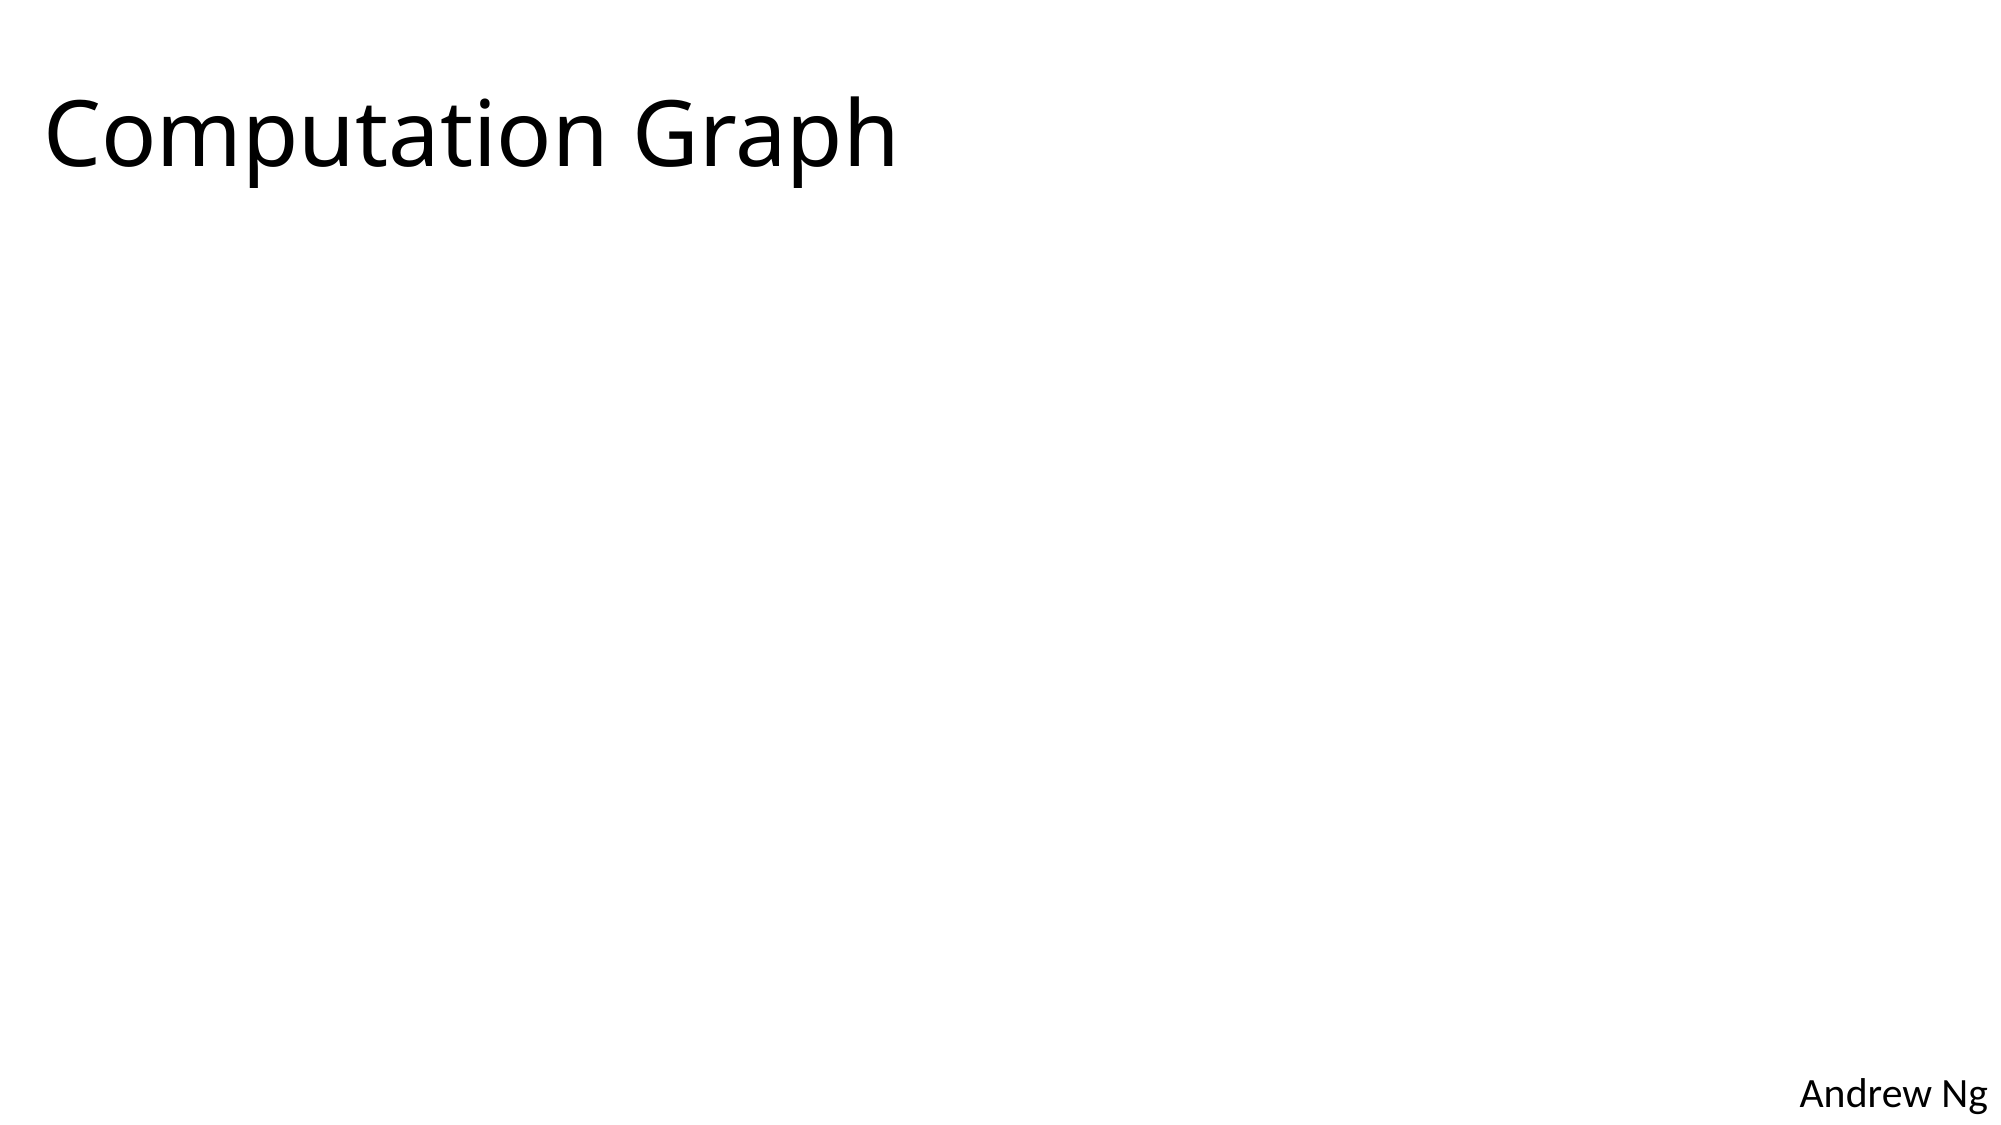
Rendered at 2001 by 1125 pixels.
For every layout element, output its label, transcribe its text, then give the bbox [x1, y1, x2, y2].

title Computation Graph [28, 28, 1754, 246]
